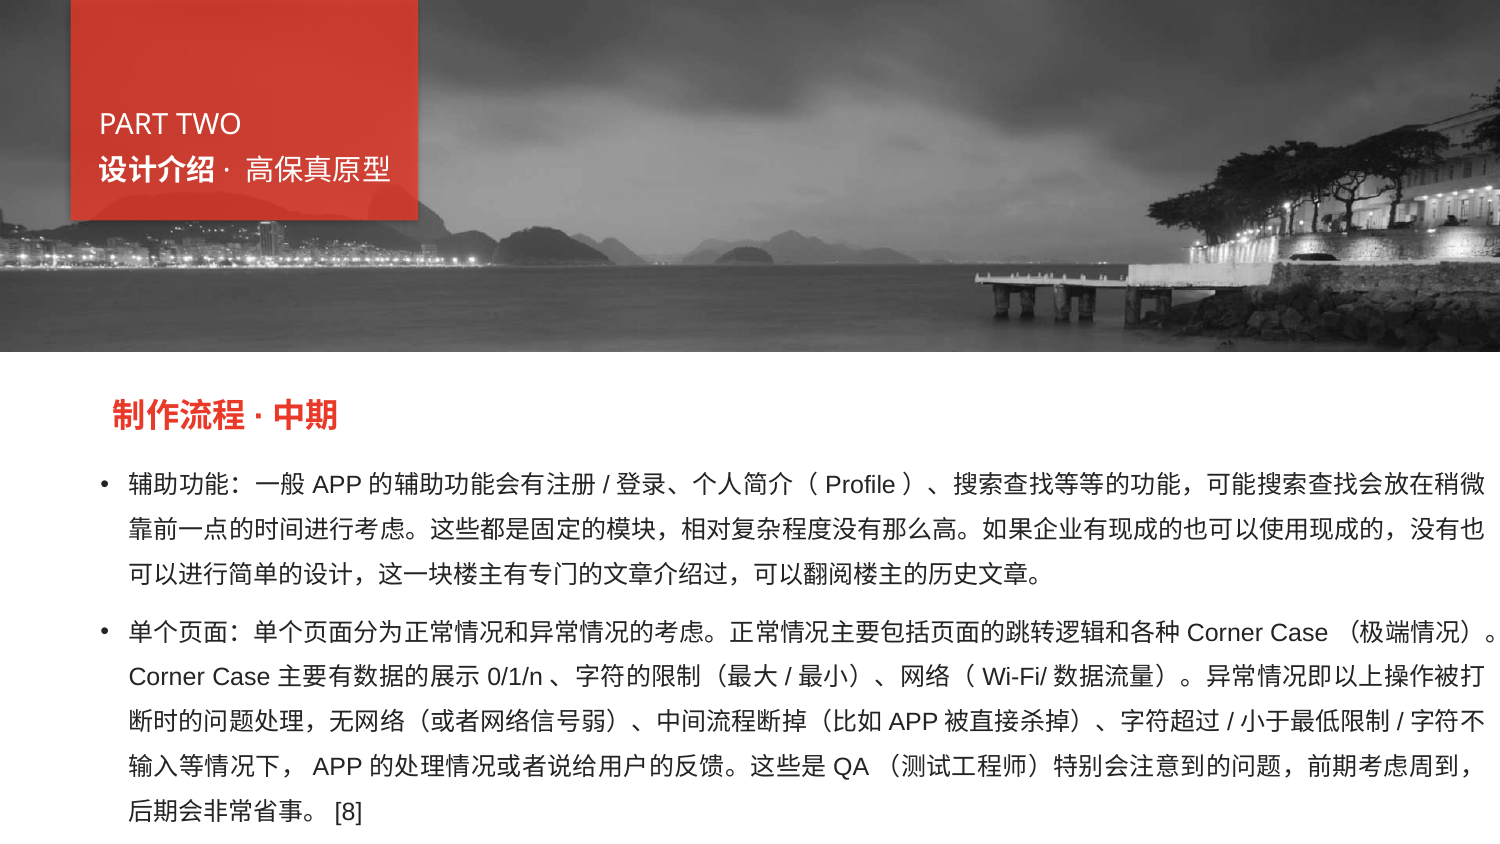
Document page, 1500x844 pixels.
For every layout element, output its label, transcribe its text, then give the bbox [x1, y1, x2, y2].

picture [0, 0, 1500, 352]
text_box 辅助功能：一般APP的辅助功能会有注册/登录、个人简介（Profile）、搜索查找等等的功能，可能搜索查找会放在稍微靠前一点的时间进行考虑。这些都是固定的模块，相对复杂程度没有那么高。如果企业有现成的也可以使用现成的，没有也可以进行简单的设计，这一块楼主有专门的文章介绍过，可以翻阅楼主的历史文章。 单个页面：单个页面分为正常情况和异常情况的考虑。正常情况主要包括页面的跳转逻辑和各种Corner Case（极端情况）。Corner Case主要有数据的展示0/1/n、字符的限制（最大/最小）、网络（Wi-Fi/数据流量）。异常情况即以上操作被打断时的问题处理，无网络（或者网络信号弱）、中间流程断掉（比如APP被直接杀掉）、字符超过/小于最低限制/字符不输入等情况下，APP的处理情况或者说给用户的反馈。这些是QA（测试工程师）特别会注意到的问题，前期考虑周到，后期会非常省事。[8] [84, 446, 1500, 833]
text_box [70, 0, 435, 221]
text_box 制作流程·中期 [98, 386, 402, 441]
